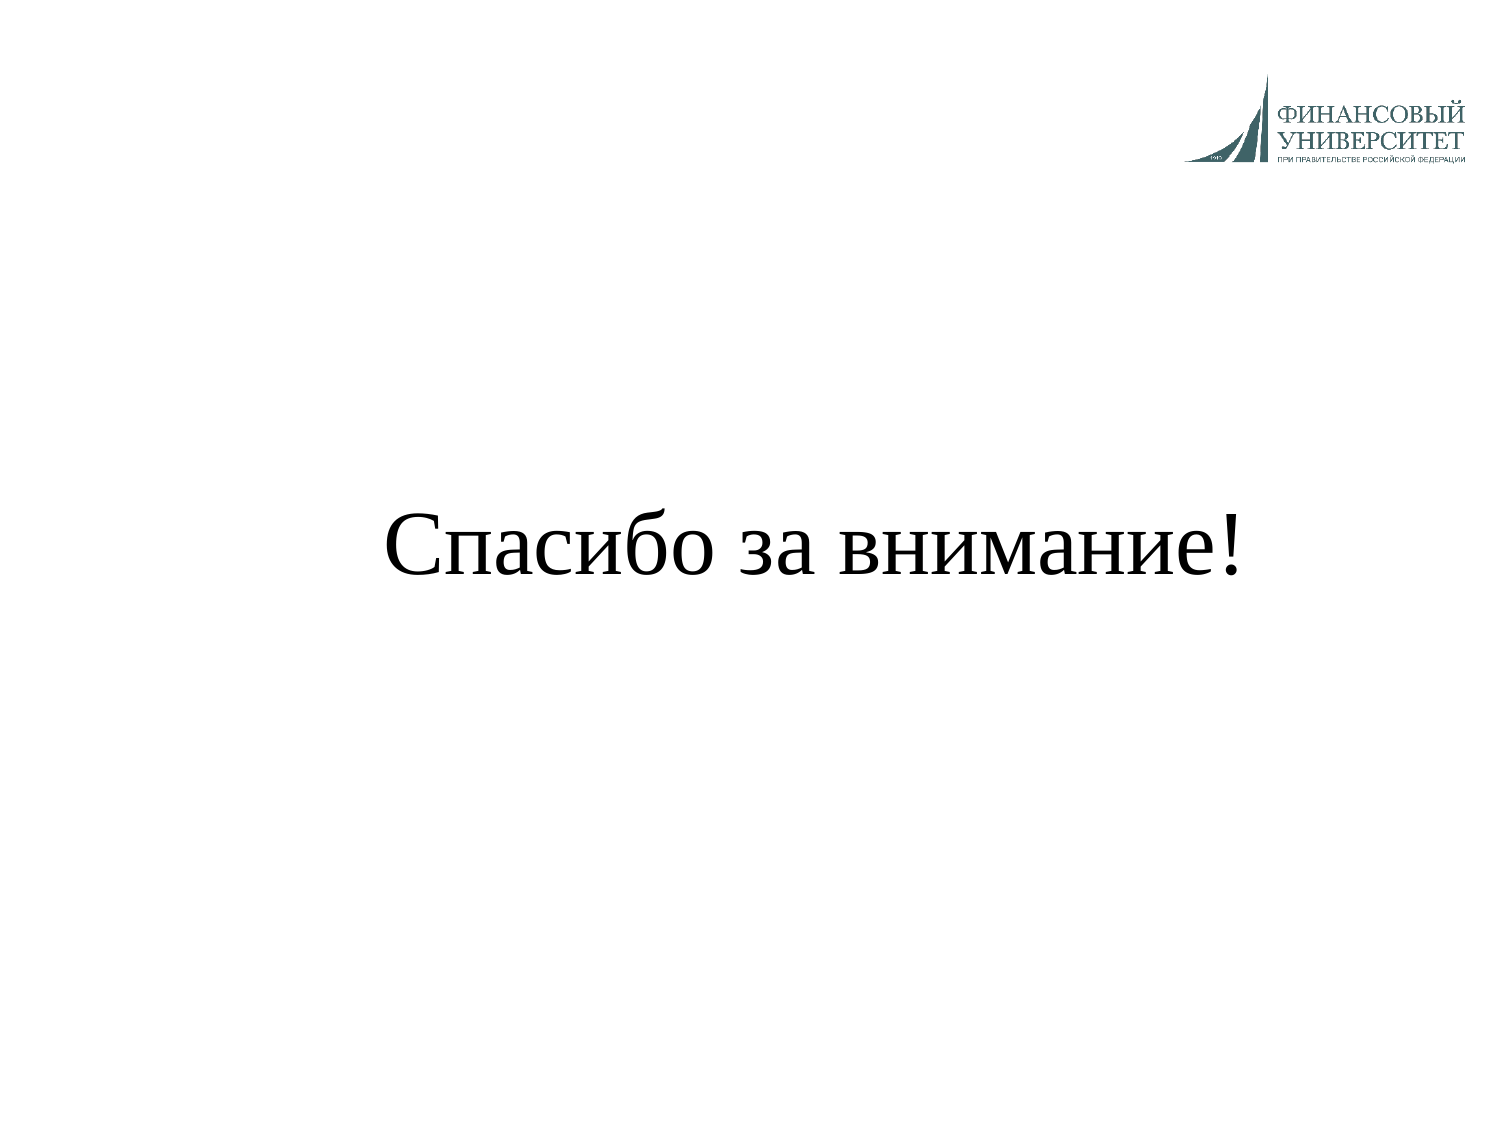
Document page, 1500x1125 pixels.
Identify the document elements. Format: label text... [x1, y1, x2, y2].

text_box Спасибо за внимание! [340, 475, 1292, 601]
picture [1182, 70, 1466, 171]
